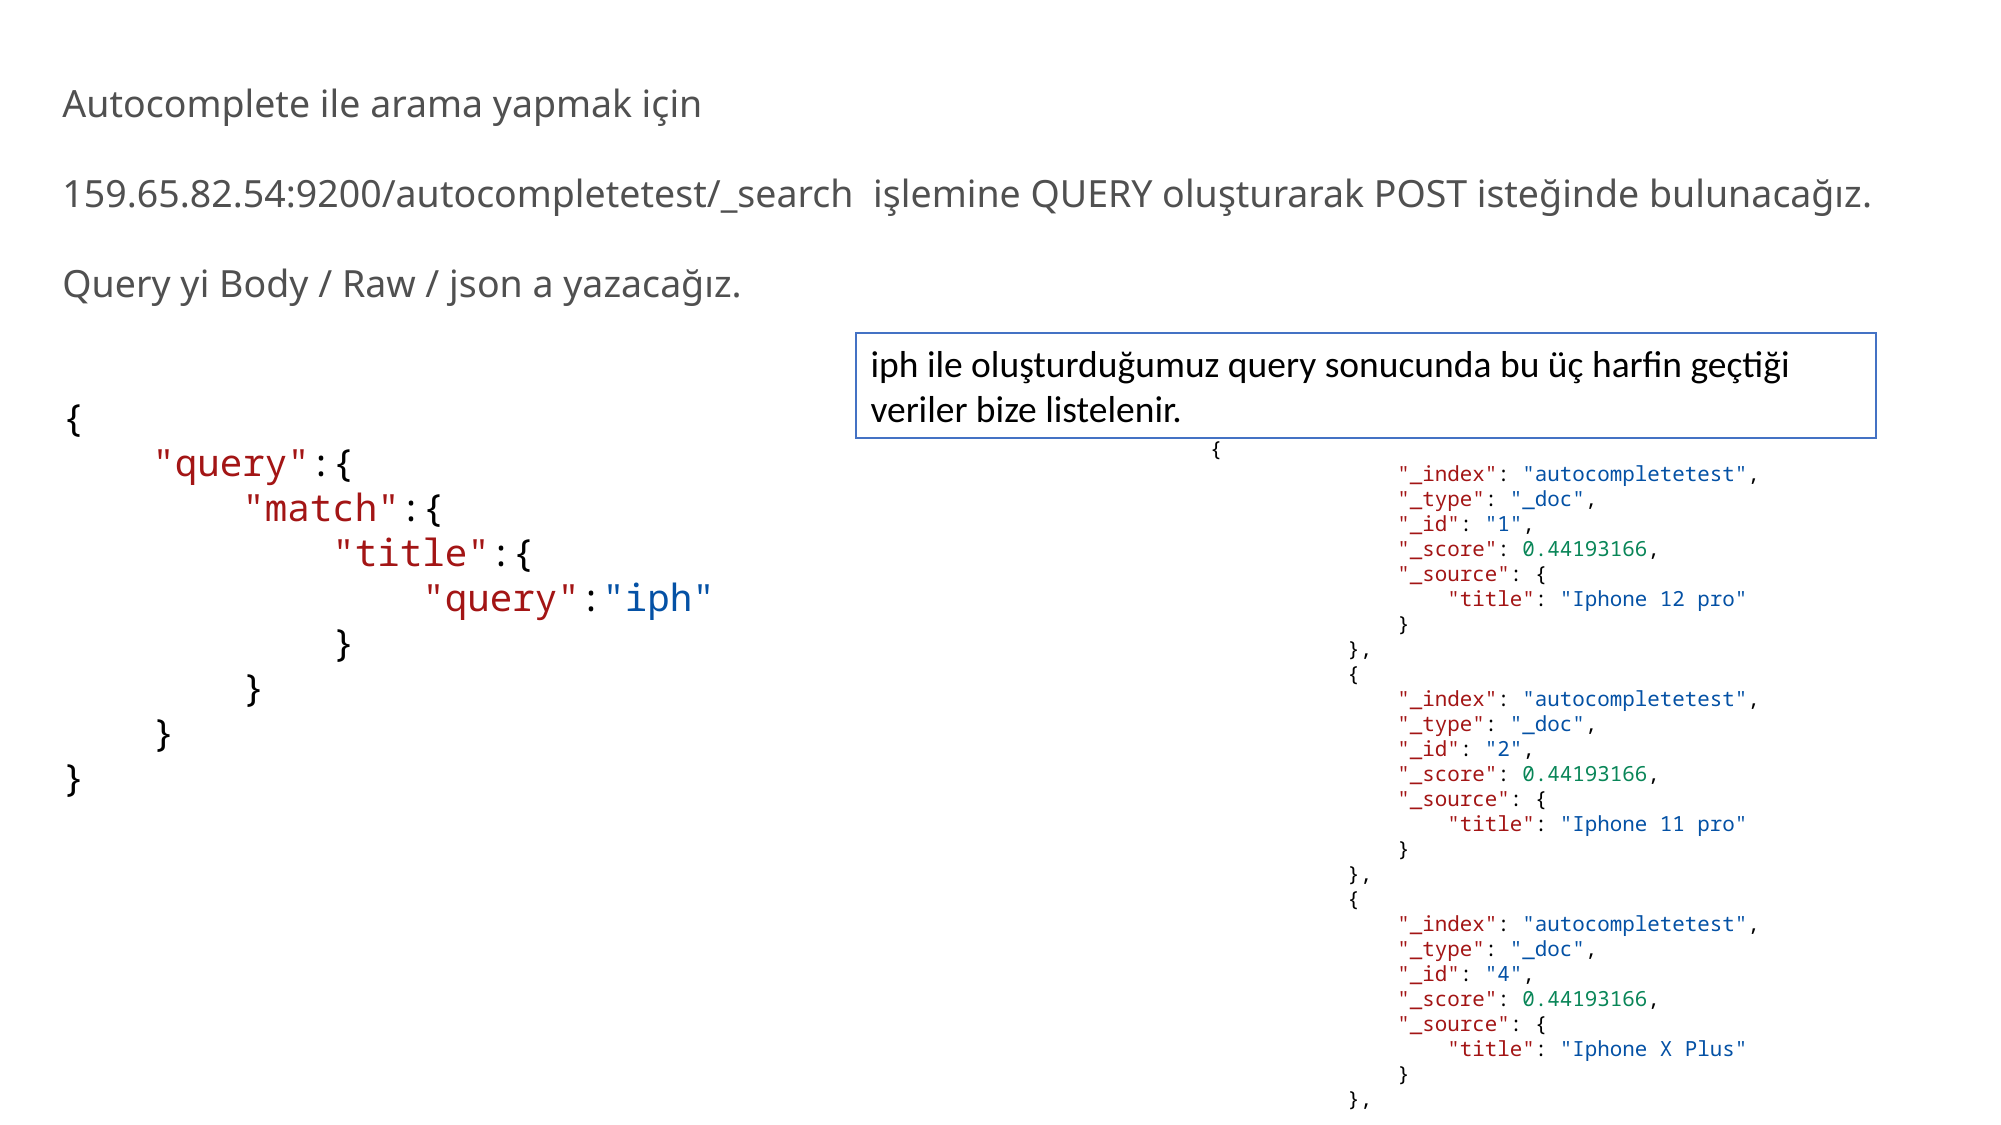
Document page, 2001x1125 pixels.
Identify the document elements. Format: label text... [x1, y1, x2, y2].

text_box { "_index": "autocompletetest", "_type": "_doc", "_id": "1", "_score": 0.44193166, "_source": { "title": "Iphone 12 pro" } }, { "_index": "autocompletetest", "_type": "_doc", "_id": "2", "_score": 0.44193166, "_source": { "title": "Iphone 11 pro" } }, { "_index": "autocompletetest", "_type": "_doc", "_id": "4", "_score": 0.44193166, "_source": { "title": "Iphone X Plus" } }, [1182, 428, 2000, 1118]
text_box iph ile oluşturduğumuz query sonucunda bu üç harfin geçtiği veriler bize listelenir. [855, 332, 1877, 439]
text_box Autocomplete ile arama yapmak için 159.65.82.54:9200/autocompletetest/_search işlemine QUERY oluşturarak POST isteğinde bulunacağız. Query yi Body / Raw / json a yazacağız. [47, 72, 1939, 313]
text_box { "query":{ "match":{ "title":{ "query":"iph" } } } } [47, 386, 743, 806]
